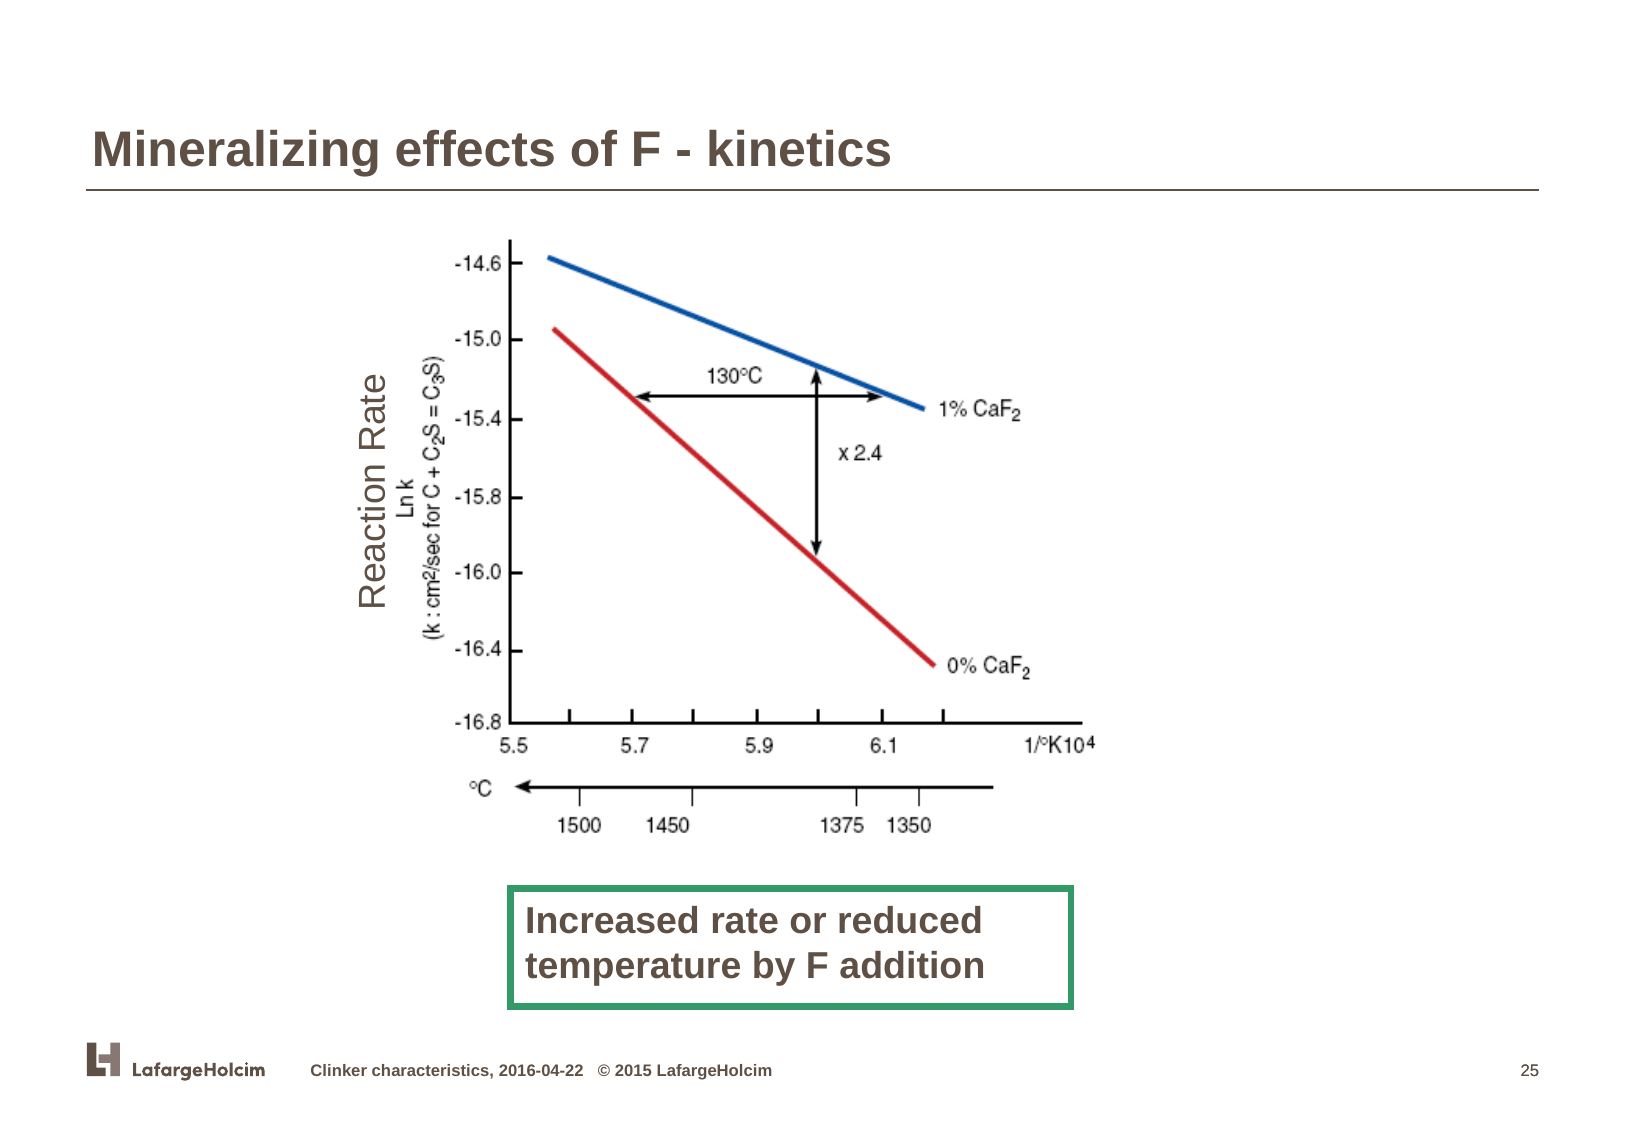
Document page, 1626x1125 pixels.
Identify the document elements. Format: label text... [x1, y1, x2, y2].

picture [378, 207, 1114, 845]
text_box Increased rate or reduced temperature by F addition [510, 888, 1072, 1007]
text_box Reaction Rate [340, 358, 373, 626]
footer Clinker characteristics, 2016-04-22 © 2015 LafargeHolcim [310, 1052, 831, 1080]
slide_number 25 [1467, 1052, 1540, 1080]
text_box Mineralizing effects of F - kinetics [91, 49, 1532, 180]
